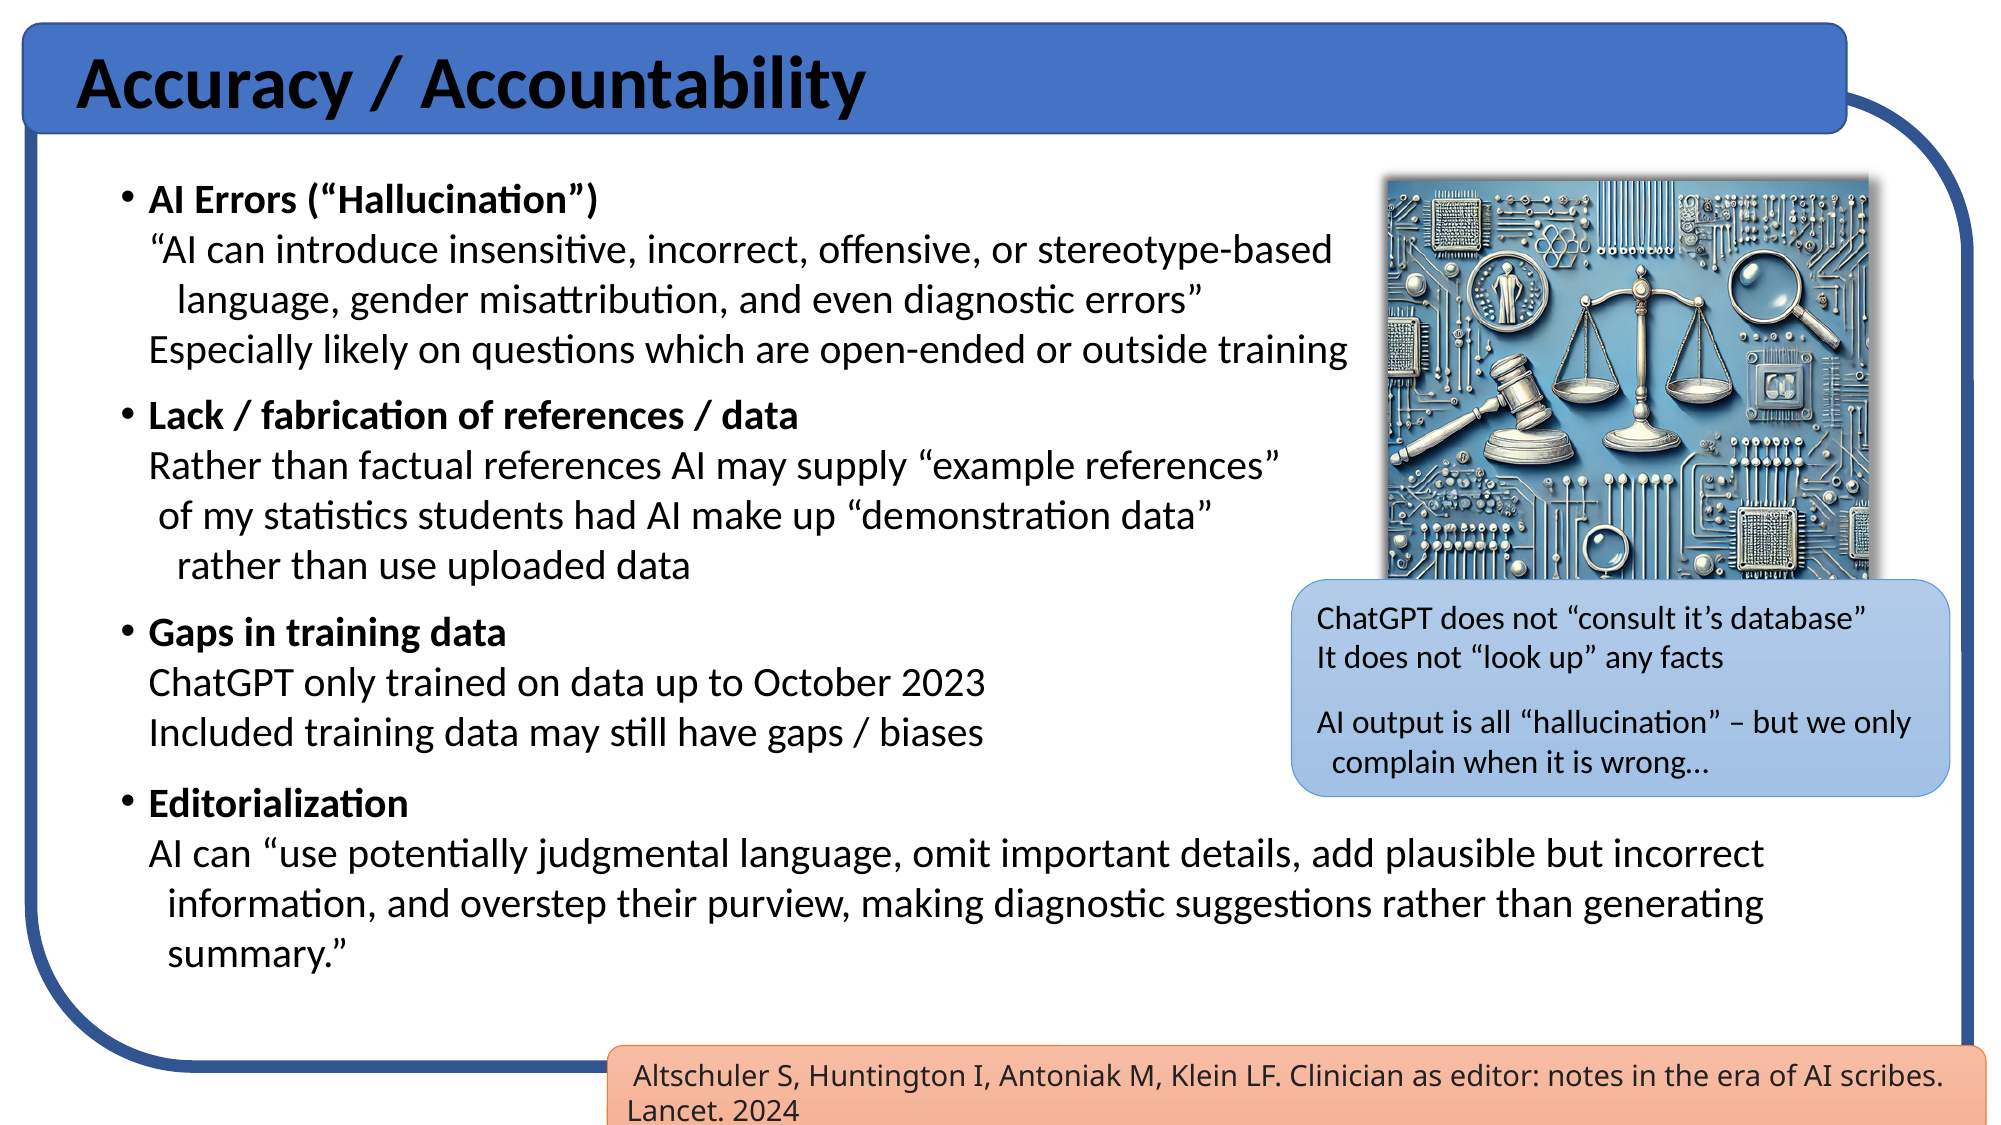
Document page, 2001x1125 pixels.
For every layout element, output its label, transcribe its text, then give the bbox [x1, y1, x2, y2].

text_box Accuracy / Accountability [21, 22, 1848, 135]
text_box [29, 97, 1969, 1068]
picture [1372, 165, 1869, 644]
text_box ChatGPT does not “consult it’s database” It does not “look up” any facts AI output is all “hallucination” – but we only complain when it is wrong… [1290, 579, 1951, 798]
